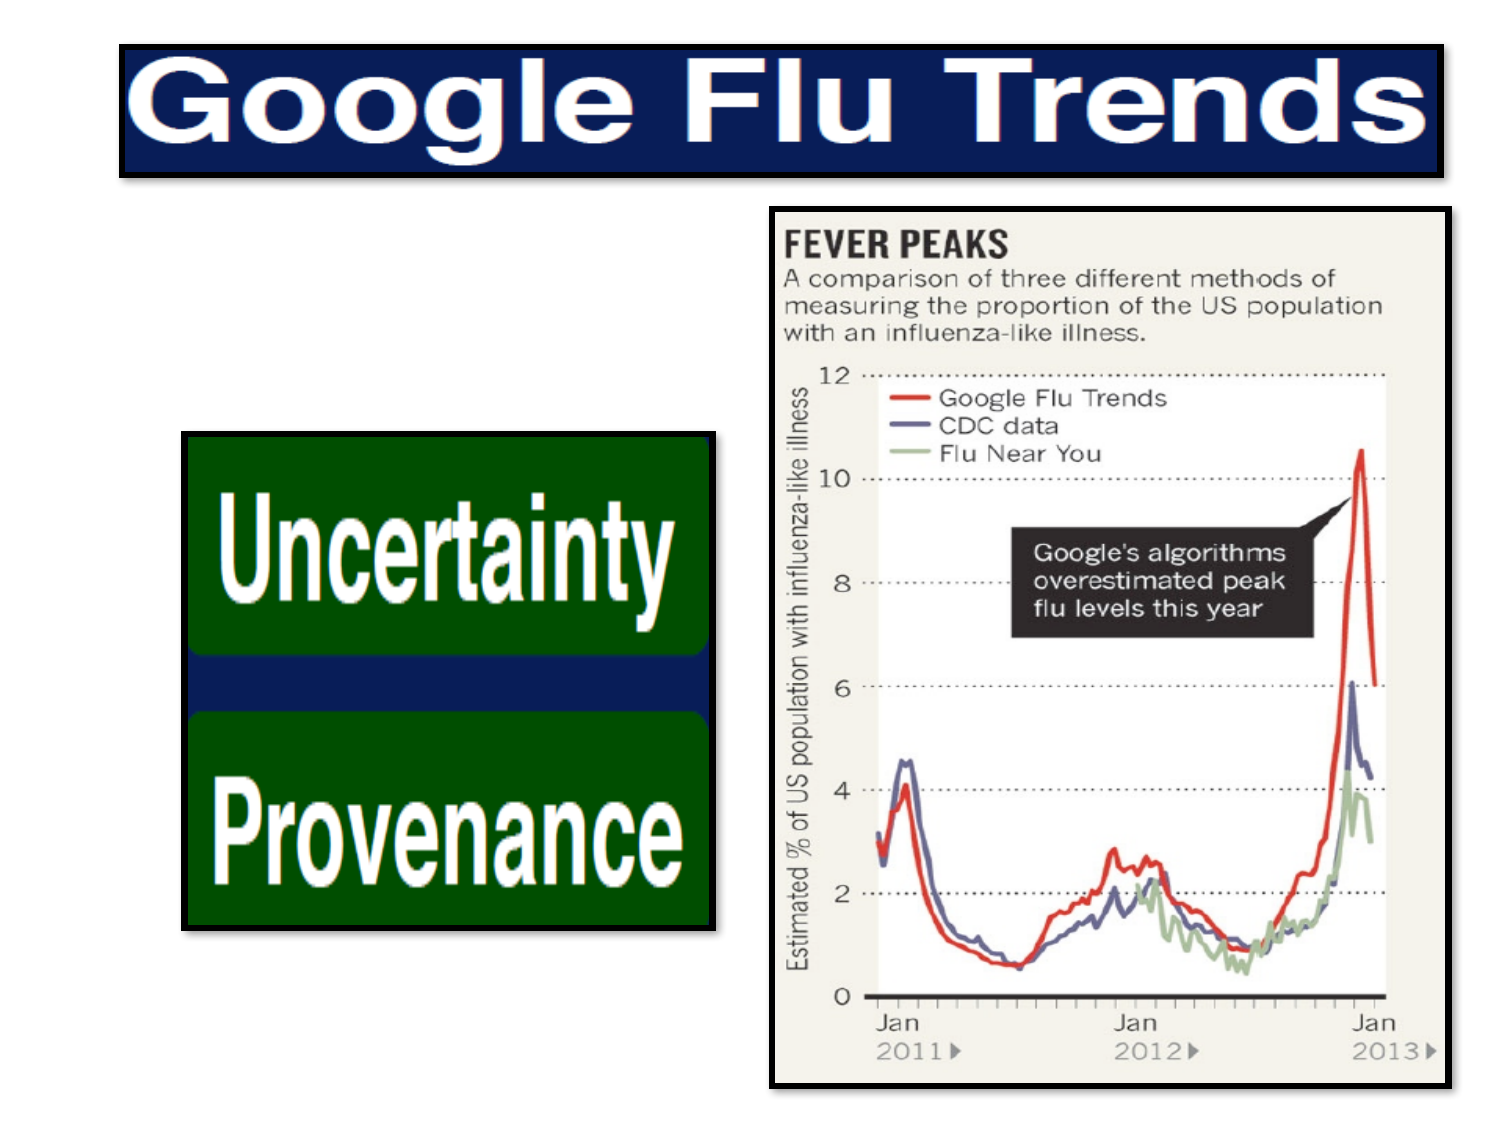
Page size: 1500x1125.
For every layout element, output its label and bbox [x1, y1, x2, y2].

picture [124, 49, 1438, 173]
picture [774, 212, 1446, 1083]
picture [187, 437, 710, 926]
